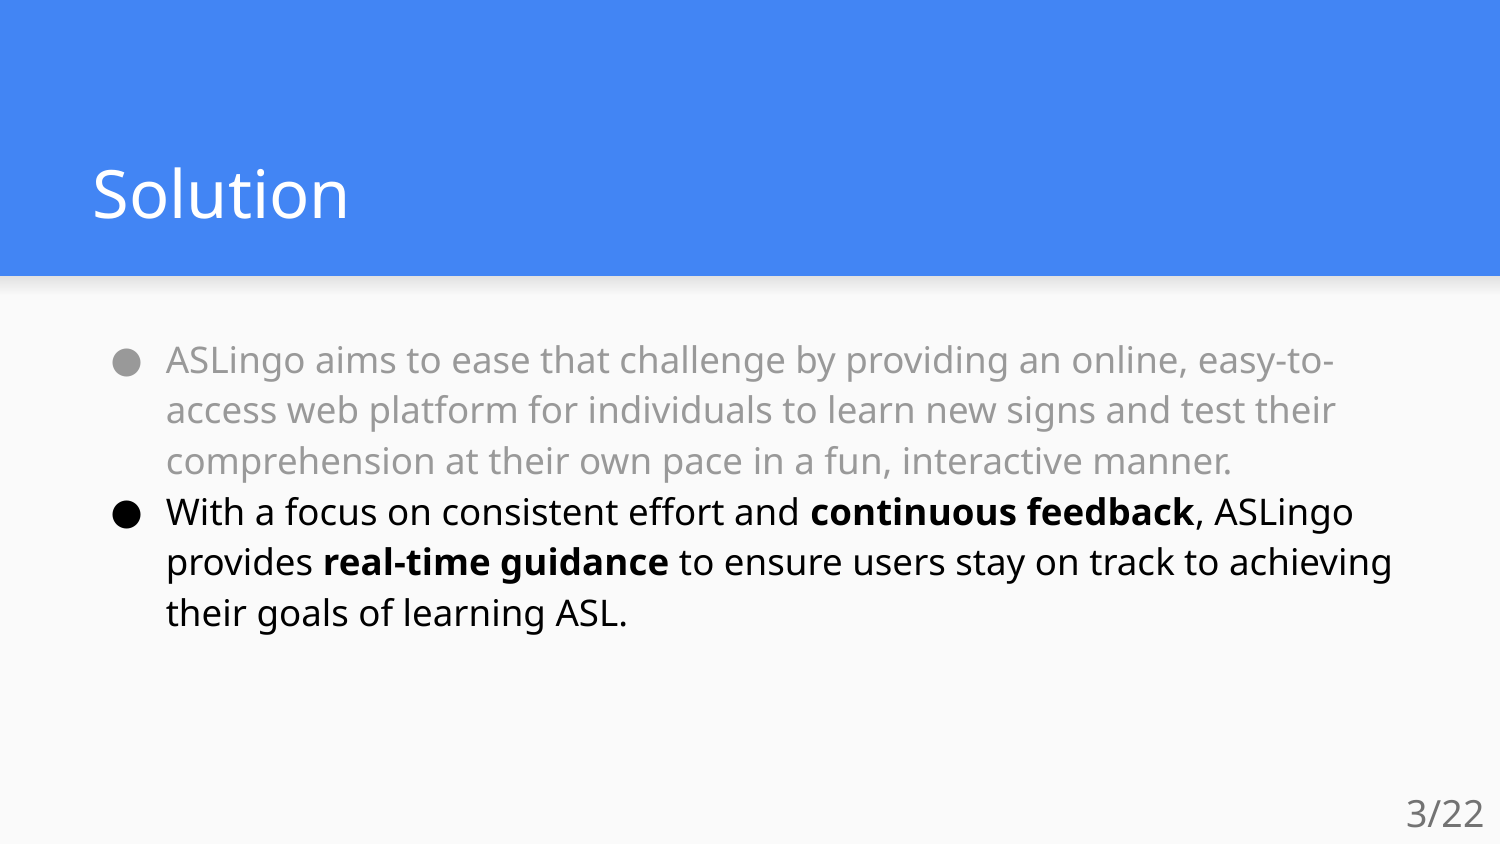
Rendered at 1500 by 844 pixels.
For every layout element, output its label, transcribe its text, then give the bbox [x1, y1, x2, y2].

list ASLingo aims to ease that challenge by providing an online, easy-to-access web platform for individuals to learn new signs and test their comprehension at their own pace in a fun, interactive manner. With a focus on consistent effort and continuous feedback, ASLingo provides real-time guidance to ensure users stay on track to achieving their goals of learning ASL. [77, 314, 1427, 649]
title Solution [77, 121, 1427, 248]
text_box 3/22 [1390, 774, 1500, 844]
